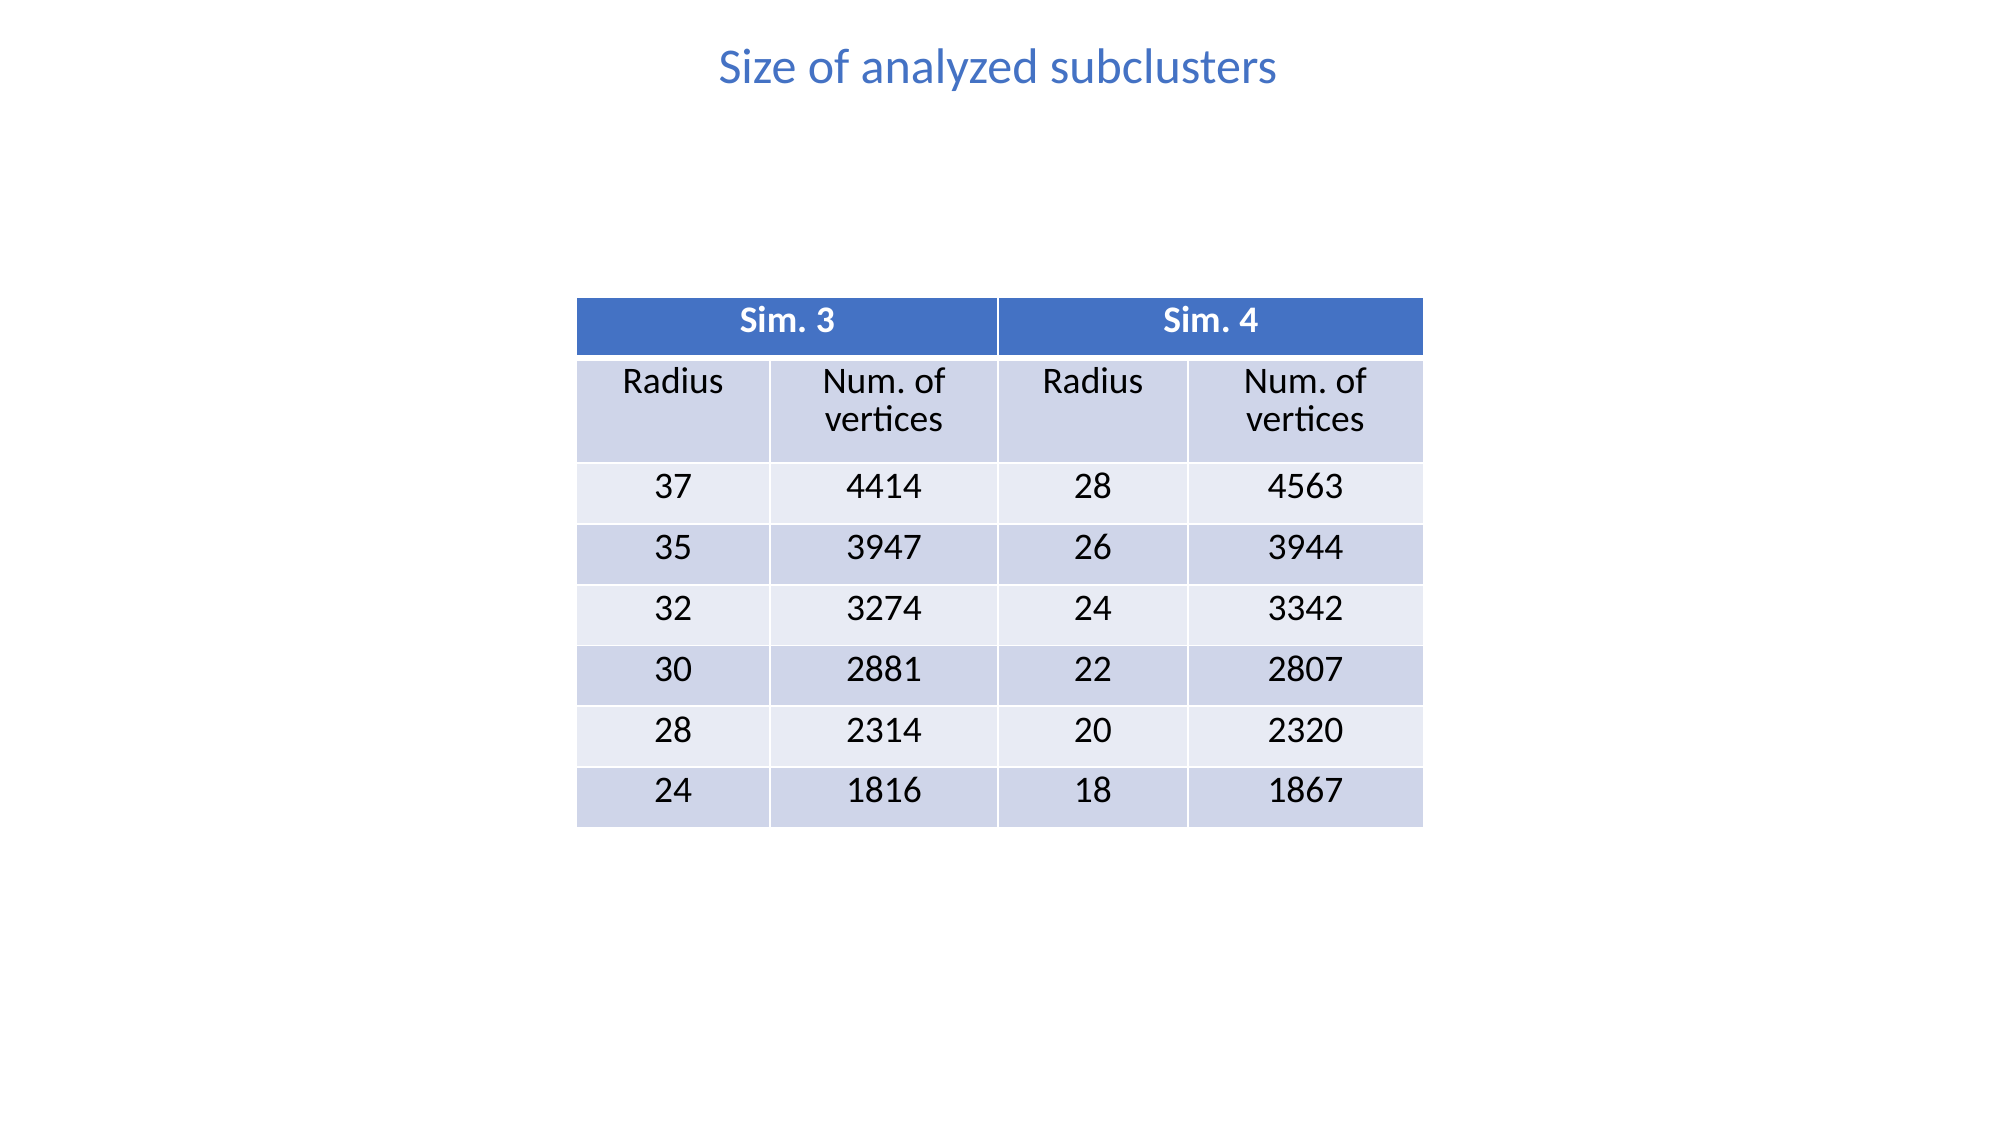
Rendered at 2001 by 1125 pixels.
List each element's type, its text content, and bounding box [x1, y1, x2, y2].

table_cell 1867 [1189, 768, 1423, 827]
table_cell 2314 [771, 707, 997, 766]
table_cell 2807 [1189, 646, 1423, 705]
table_cell 28 [999, 464, 1187, 523]
table_cell 32 [577, 586, 769, 645]
table_cell 37 [577, 464, 769, 523]
table_cell 24 [577, 768, 769, 827]
table_cell 24 [999, 586, 1187, 645]
table_cell 2881 [771, 646, 997, 705]
table_cell 30 [577, 646, 769, 705]
table_header Sim. 4 [999, 298, 1423, 355]
table_cell Num. of vertices [771, 361, 997, 462]
table_cell 28 [577, 707, 769, 766]
table_cell 22 [999, 646, 1187, 705]
table_cell 26 [999, 525, 1187, 584]
table_cell 4563 [1189, 464, 1423, 523]
table_header Sim. 3 [577, 298, 997, 355]
table_cell 4414 [771, 464, 997, 523]
table_cell 3342 [1189, 586, 1423, 645]
table_cell 3944 [1189, 525, 1423, 584]
table_cell 1816 [771, 768, 997, 827]
table_cell 3947 [771, 525, 997, 584]
table_cell Radius [999, 361, 1187, 462]
table_cell 3274 [771, 586, 997, 645]
table_cell Radius [577, 361, 769, 462]
table_cell Num. of vertices [1189, 361, 1423, 462]
table_cell 2320 [1189, 707, 1423, 766]
table_cell 18 [999, 768, 1187, 827]
text_box Size of analyzed subclusters [703, 26, 1297, 102]
table_cell 35 [577, 525, 769, 584]
table_cell 20 [999, 707, 1187, 766]
